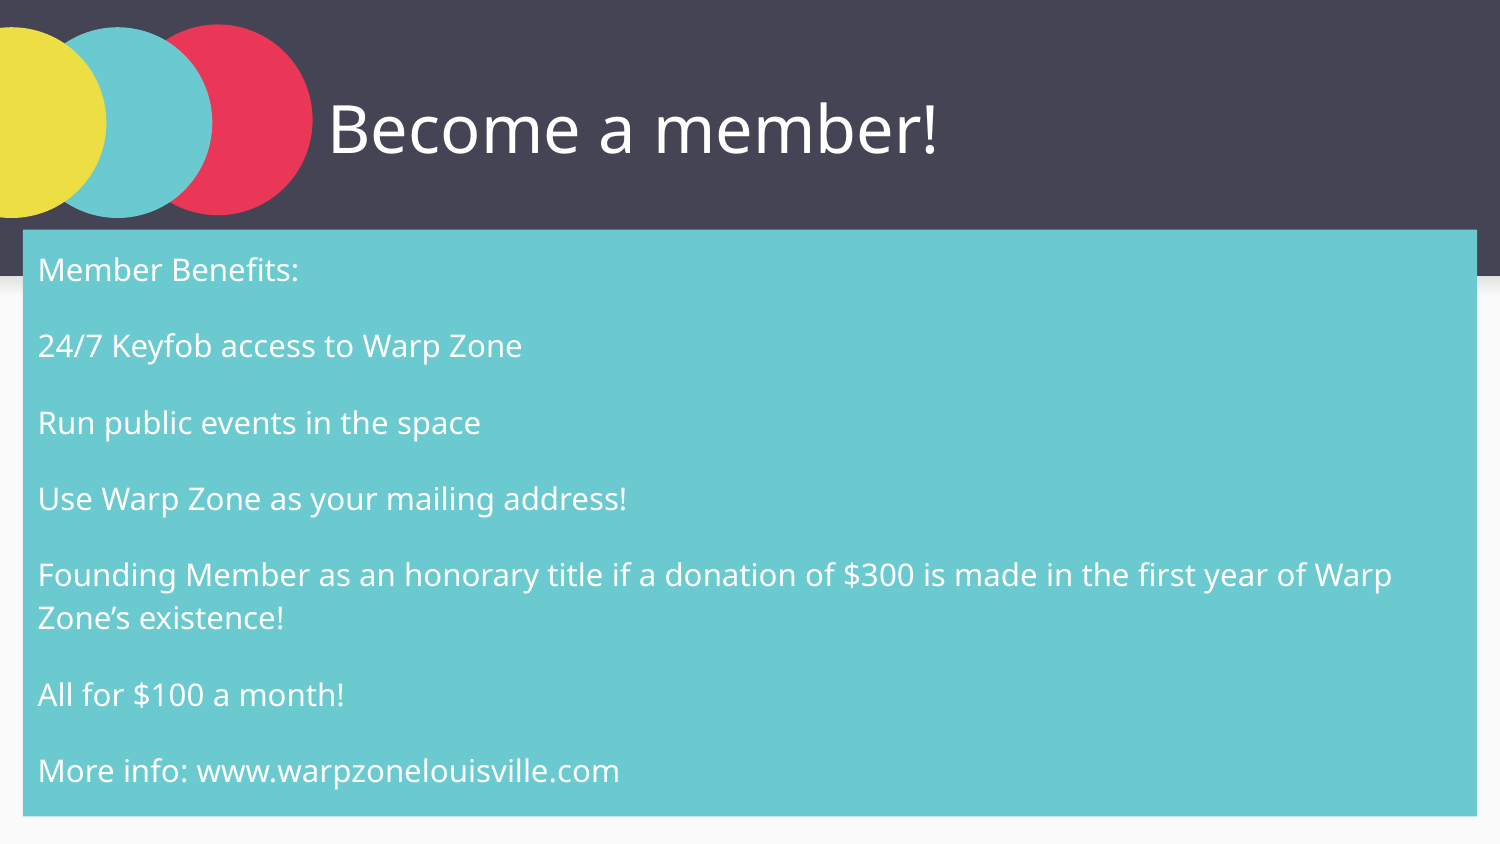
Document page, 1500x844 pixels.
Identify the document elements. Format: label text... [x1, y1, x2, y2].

list Member Benefits: 24/7 Keyfob access to Warp Zone Run public events in the space Use Warp Zone as your mailing address! Founding Member as an honorary title if a donation of $300 is made in the first year of Warp Zone’s existence! All for $100 a month! More info: www.warpzonelouisville.com [22, 229, 1478, 817]
text_box [65, 27, 213, 218]
text_box [165, 24, 313, 216]
text_box [0, 27, 107, 218]
title Become a member! [312, 61, 1449, 182]
